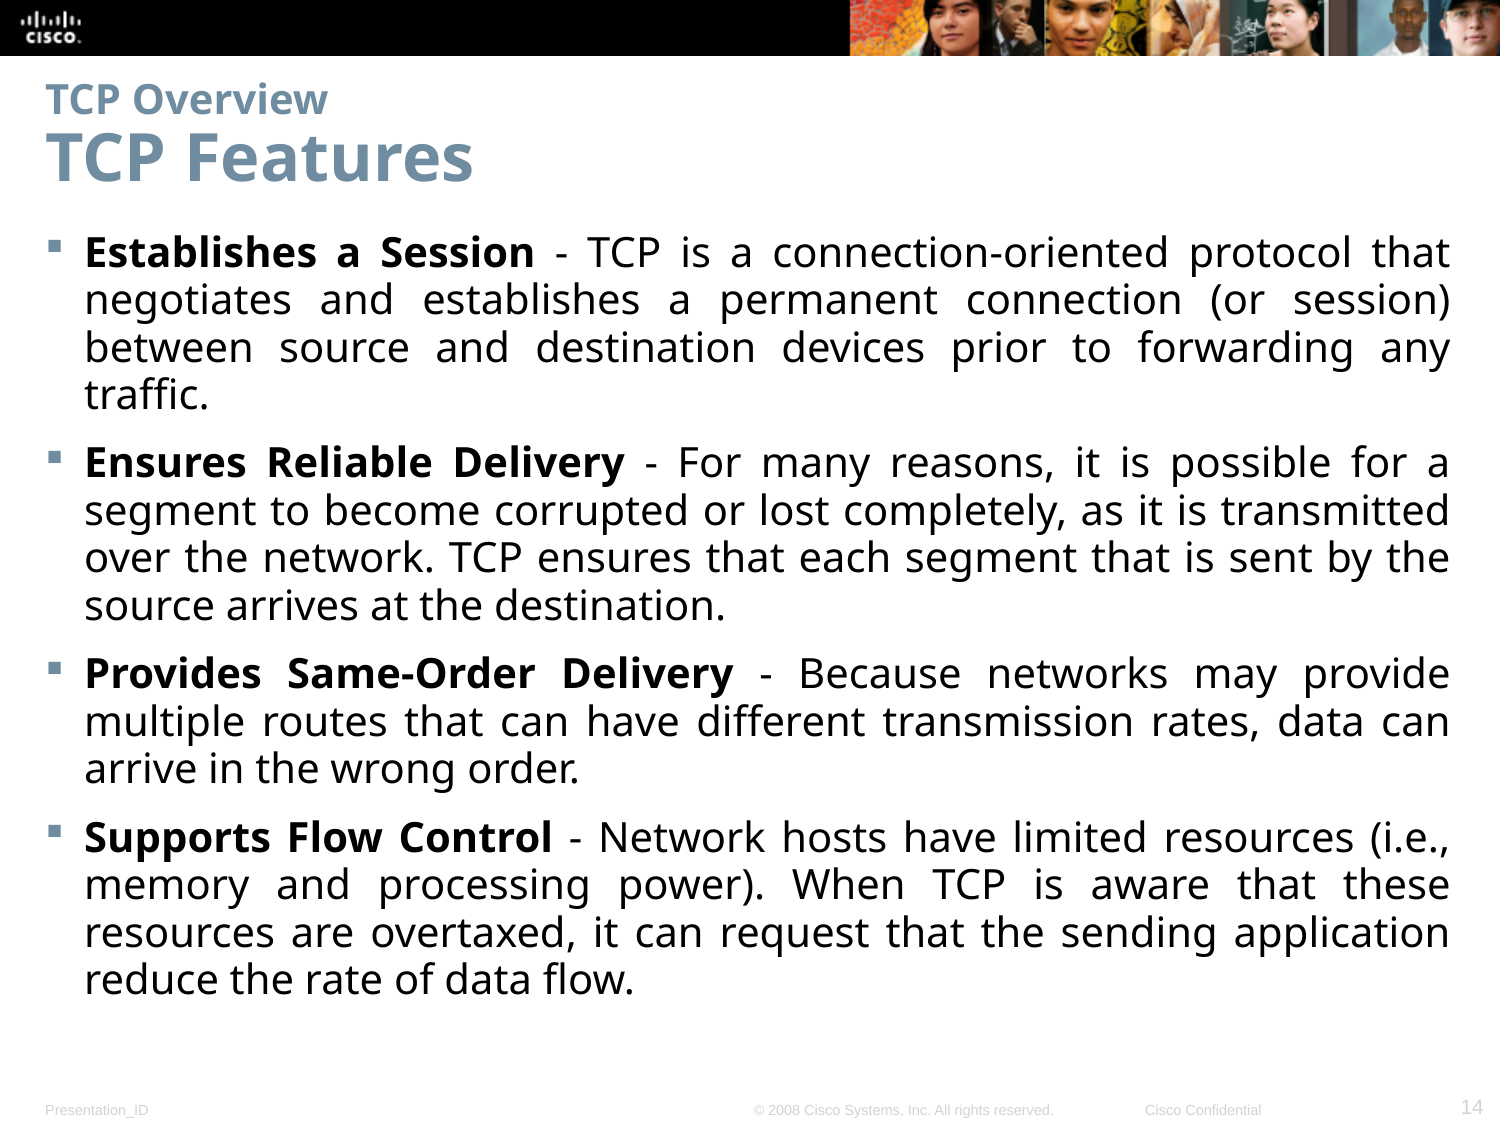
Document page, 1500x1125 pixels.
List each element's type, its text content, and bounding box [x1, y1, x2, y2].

picture [0, 0, 1500, 56]
title TCP Overview TCP Features [31, 64, 1471, 203]
list Establishes a Session - TCP is a connection-oriented protocol that negotiates and establishes a permanent connection (or session) between source and destination devices prior to forwarding any traffic. Ensures Reliable Delivery - For many reasons, it is possible for a segment to become corrupted or lost completely, as it is transmitted over the network. TCP ensures that each segment that is sent by the source arrives at the destination. Provides Same-Order Delivery - Because networks may provide multiple routes that can have different transmission rates, data can arrive in the wrong order. Supports Flow Control - Network hosts have limited resources (i.e., memory and processing power). When TCP is aware that these resources are overtaxed, it can request that the sending application reduce the rate of data flow. [31, 222, 1465, 1031]
